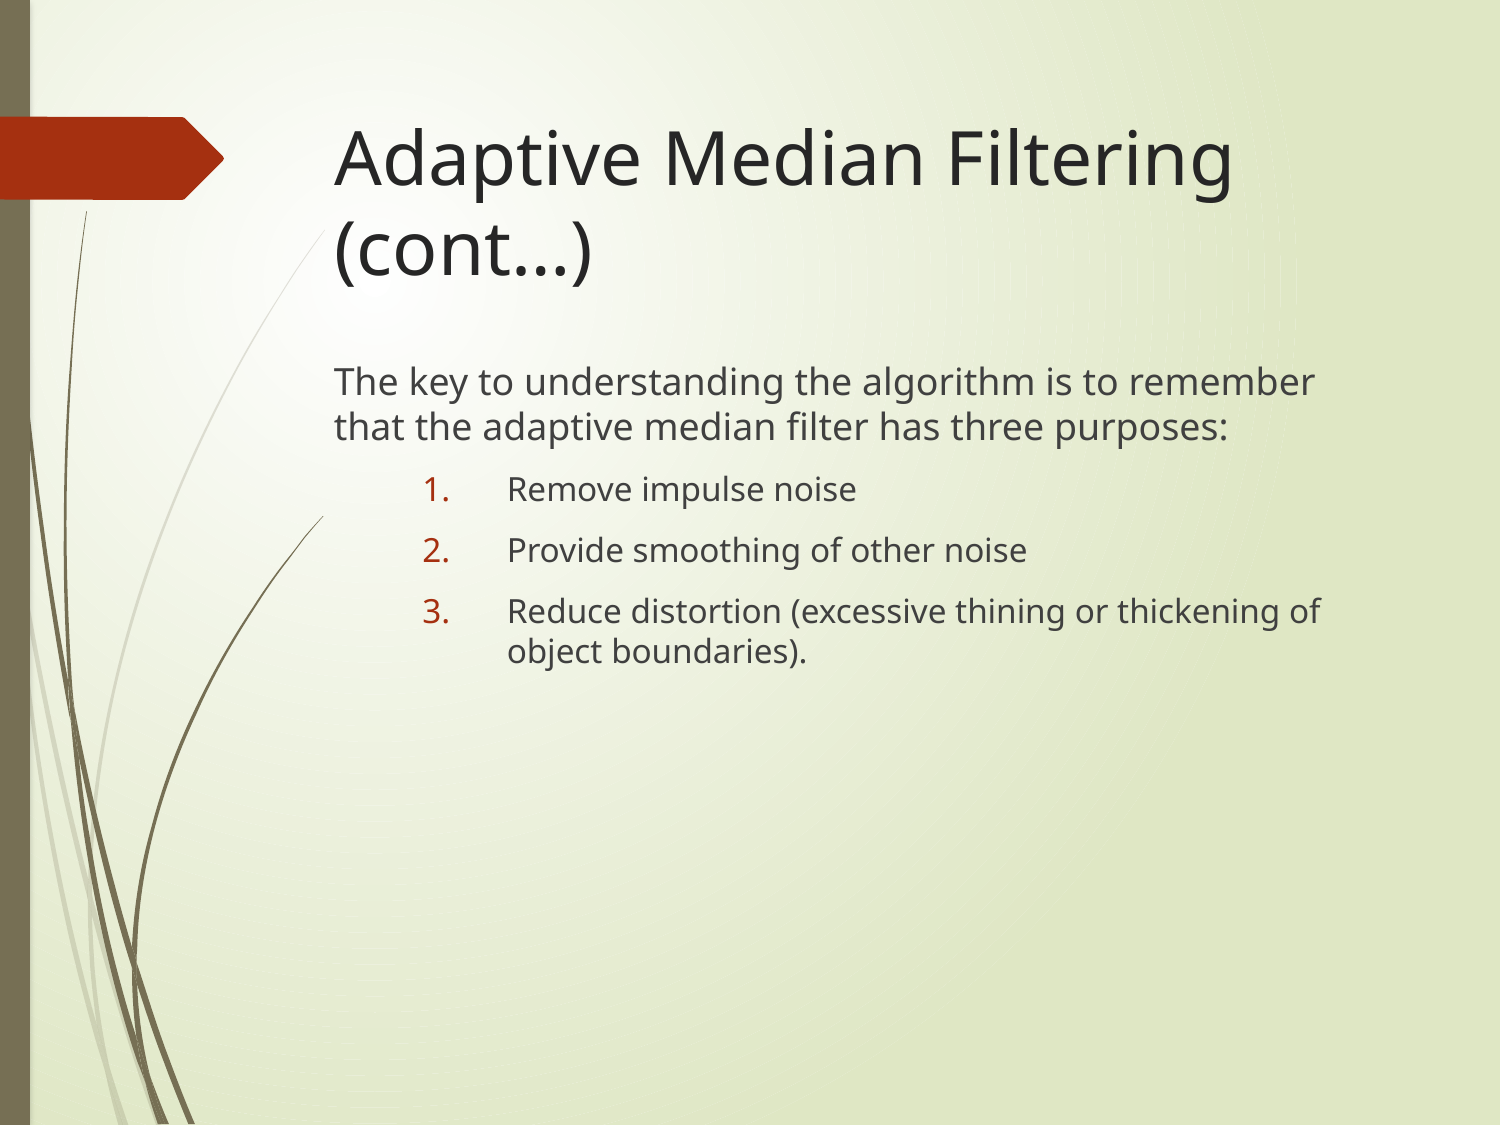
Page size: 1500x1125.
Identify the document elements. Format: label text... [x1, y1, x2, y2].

title Adaptive Median Filtering (cont…) [319, 102, 1400, 313]
list The key to understanding the algorithm is to remember that the adaptive median filter has three purposes: Remove impulse noise Provide smoothing of other noise Reduce distortion (excessive thining or thickening of object boundaries). [318, 350, 1400, 970]
